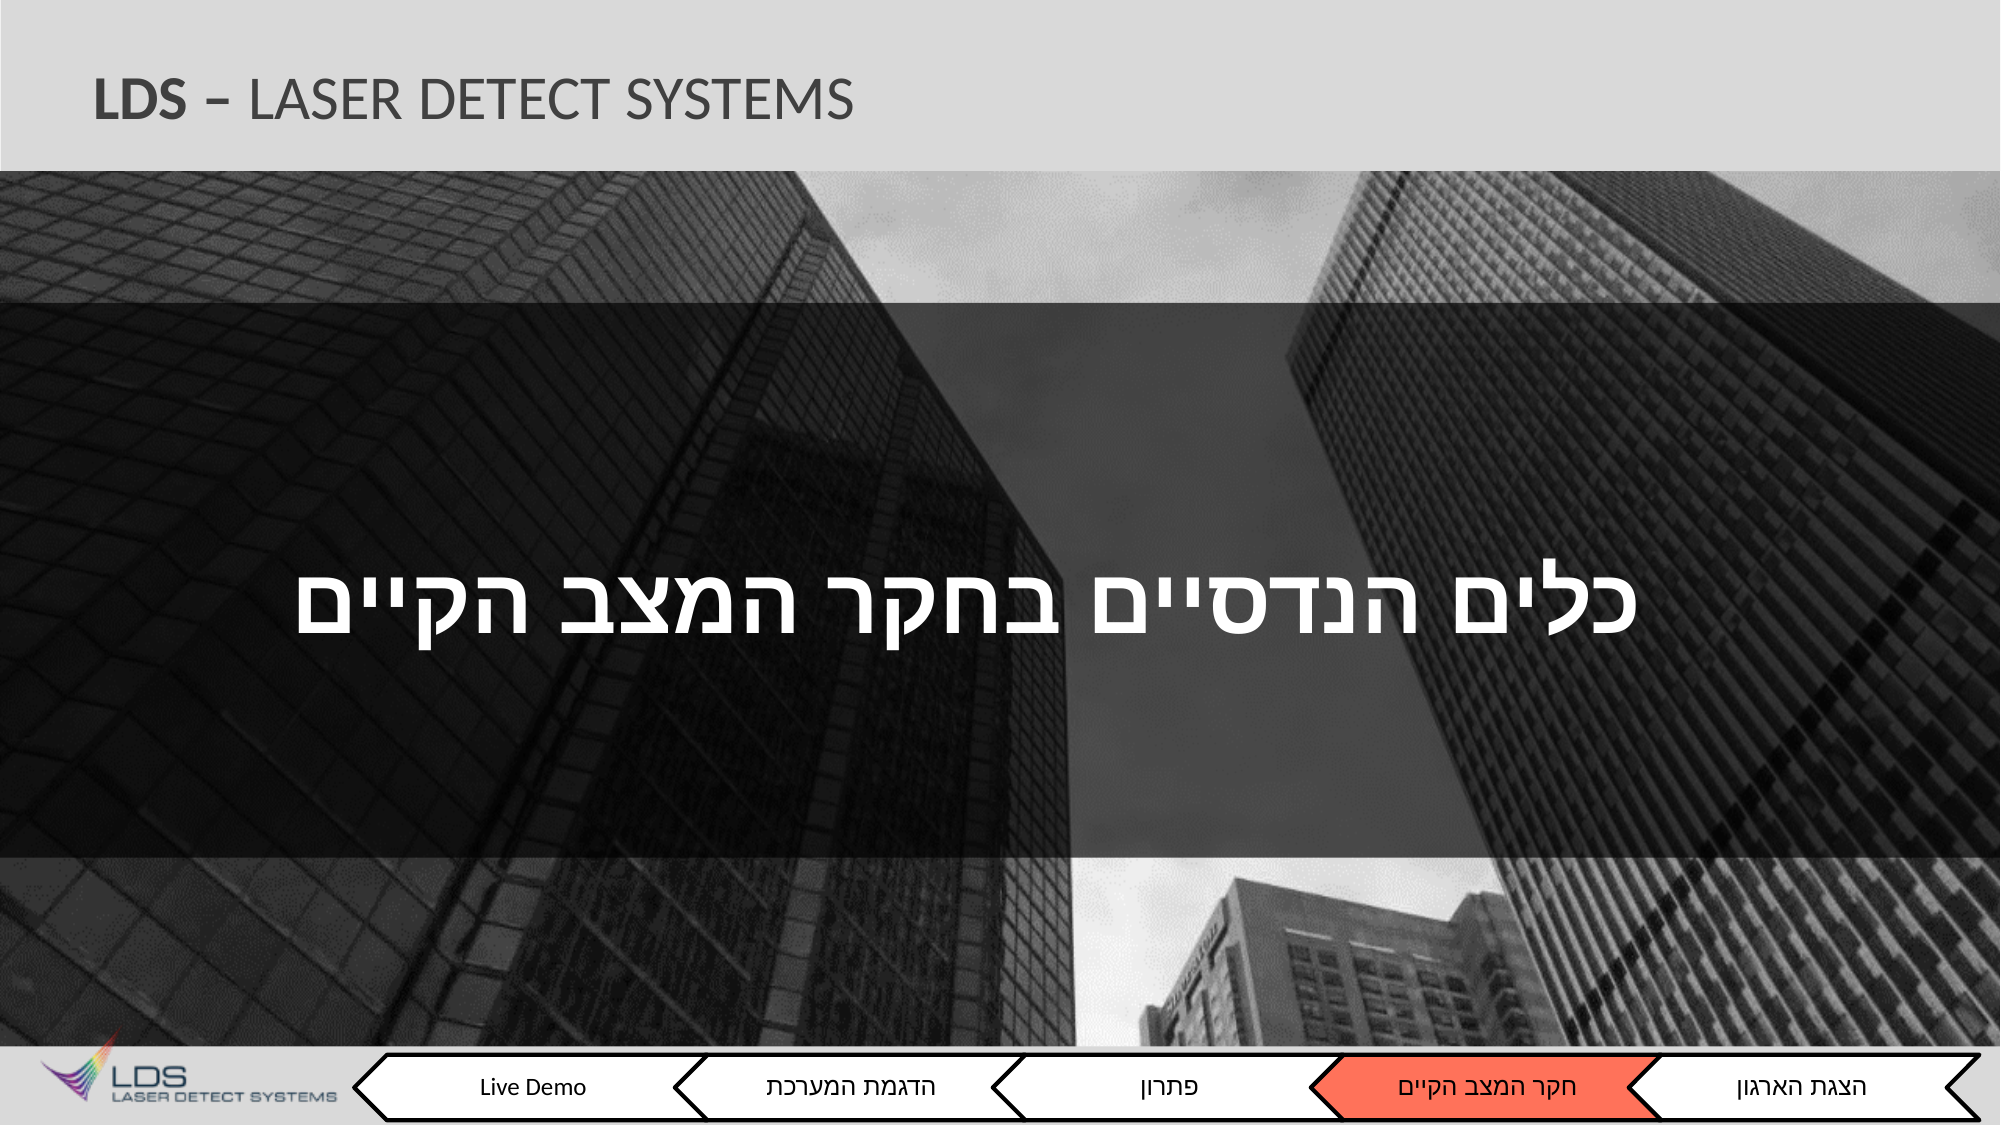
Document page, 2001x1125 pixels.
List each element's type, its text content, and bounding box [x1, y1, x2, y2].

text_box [353, 1054, 1981, 1121]
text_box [0, 1020, 2000, 1125]
picture [0, 170, 2000, 1020]
text_box LDS – LASER DETECT SYSTEMS [78, 49, 1846, 168]
